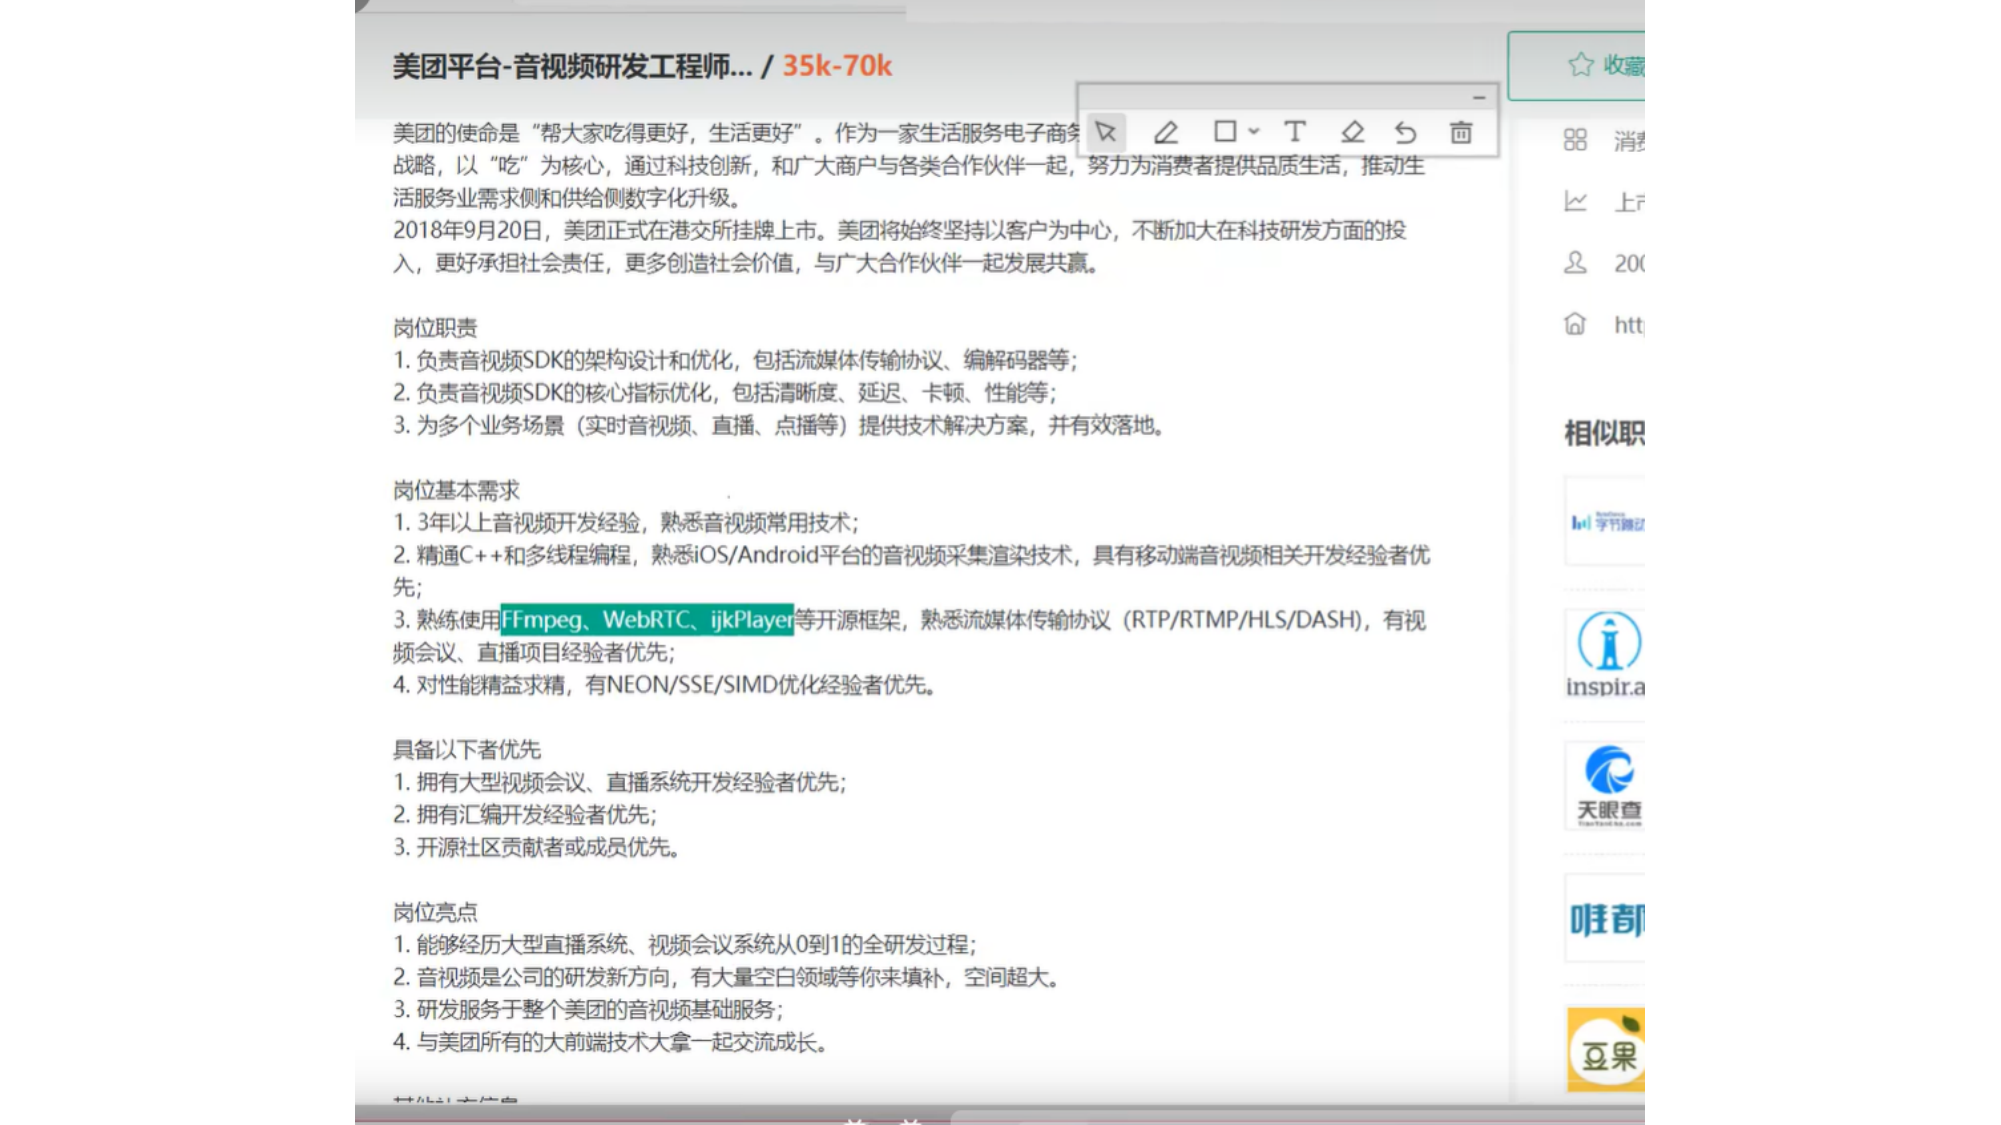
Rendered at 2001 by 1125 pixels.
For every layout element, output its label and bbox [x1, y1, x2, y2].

picture [355, 0, 1645, 1125]
